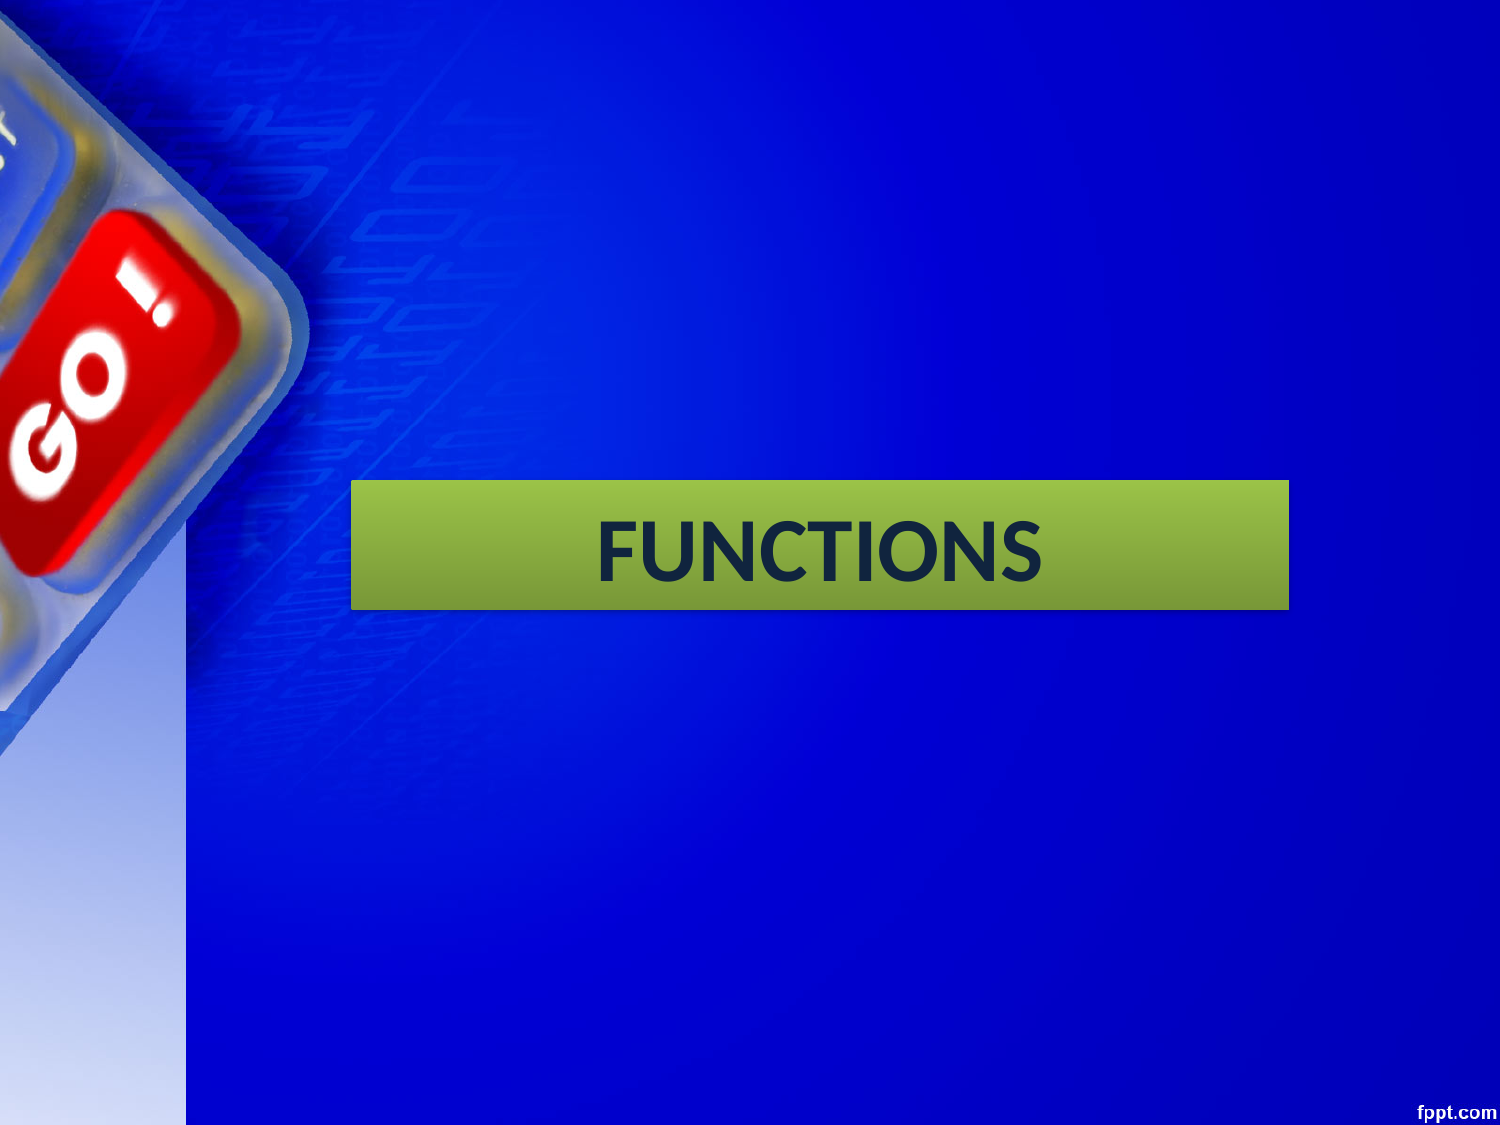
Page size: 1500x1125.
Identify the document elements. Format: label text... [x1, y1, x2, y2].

picture [0, 0, 1500, 1125]
title FUNCTIONS [351, 480, 1289, 610]
